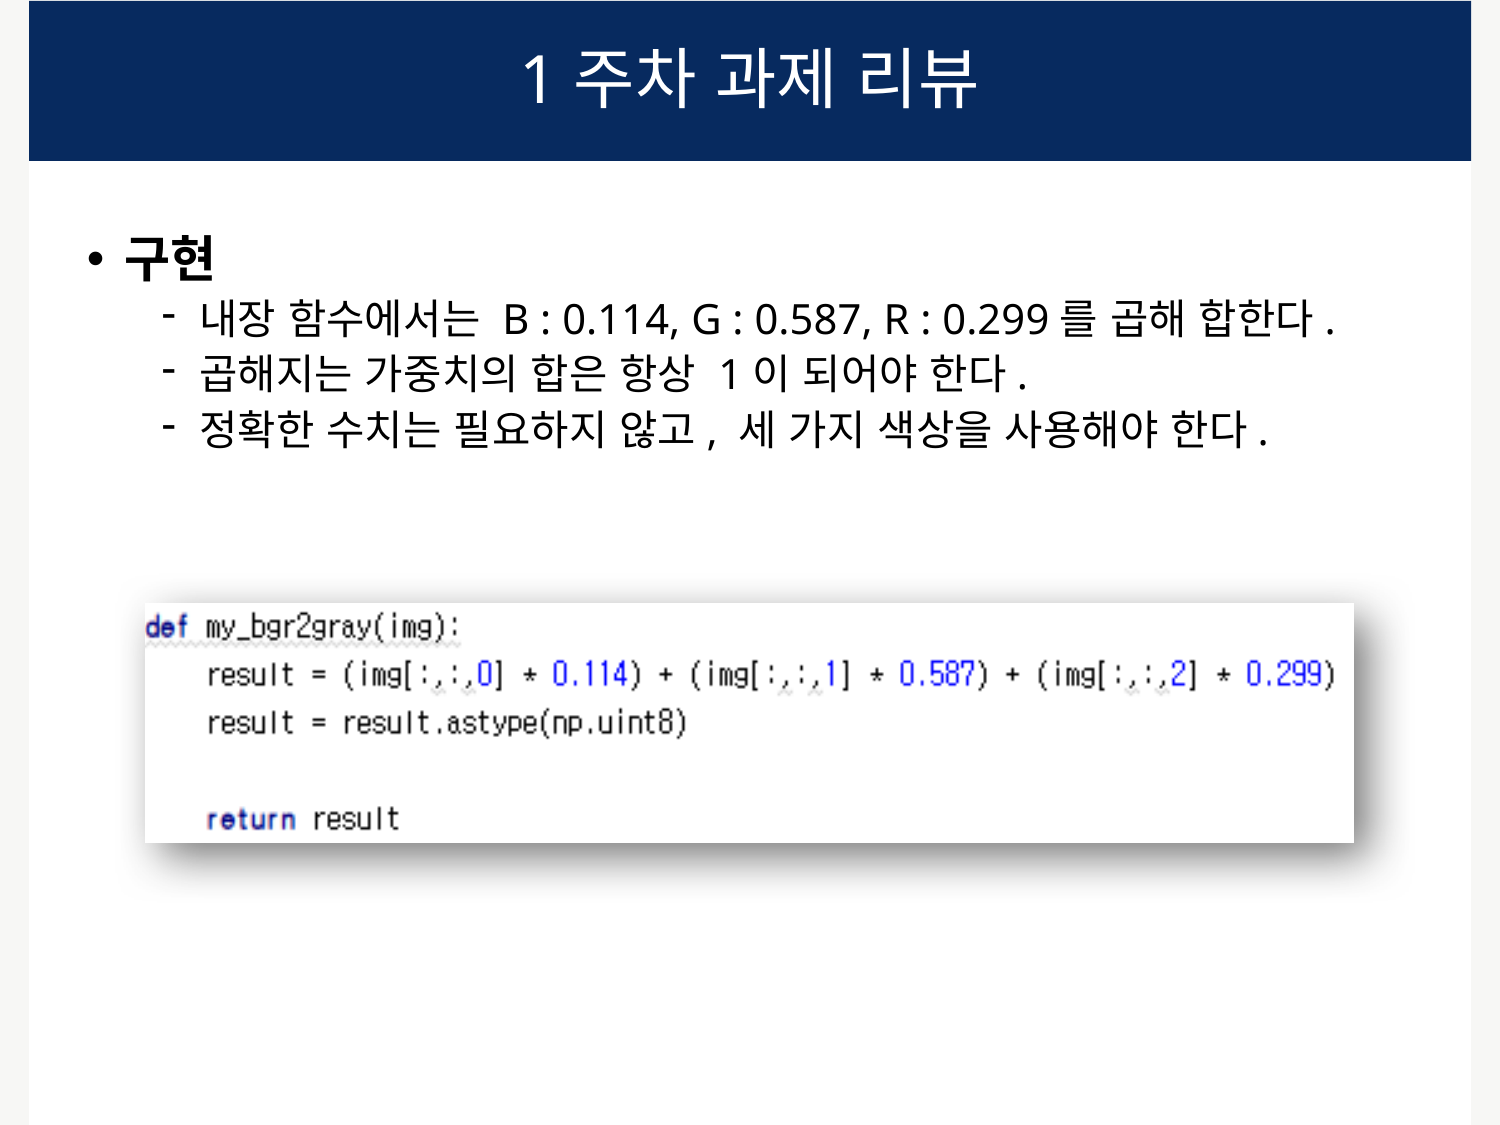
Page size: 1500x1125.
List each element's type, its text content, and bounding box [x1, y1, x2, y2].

picture [145, 603, 1354, 843]
list 구현 내장 함수에서는 B : 0.114, G : 0.587, R : 0.299를 곱해 합한다. 곱해지는 가중치의 합은 항상 1이 되어야 한다. 정확한 수치는 필요하지 않고, 세 가지 색상을 사용해야 한다. [71, 226, 1430, 1016]
title 1주차 과제 리뷰 [70, 31, 1430, 132]
table_cell 0 [136, 594, 1394, 882]
